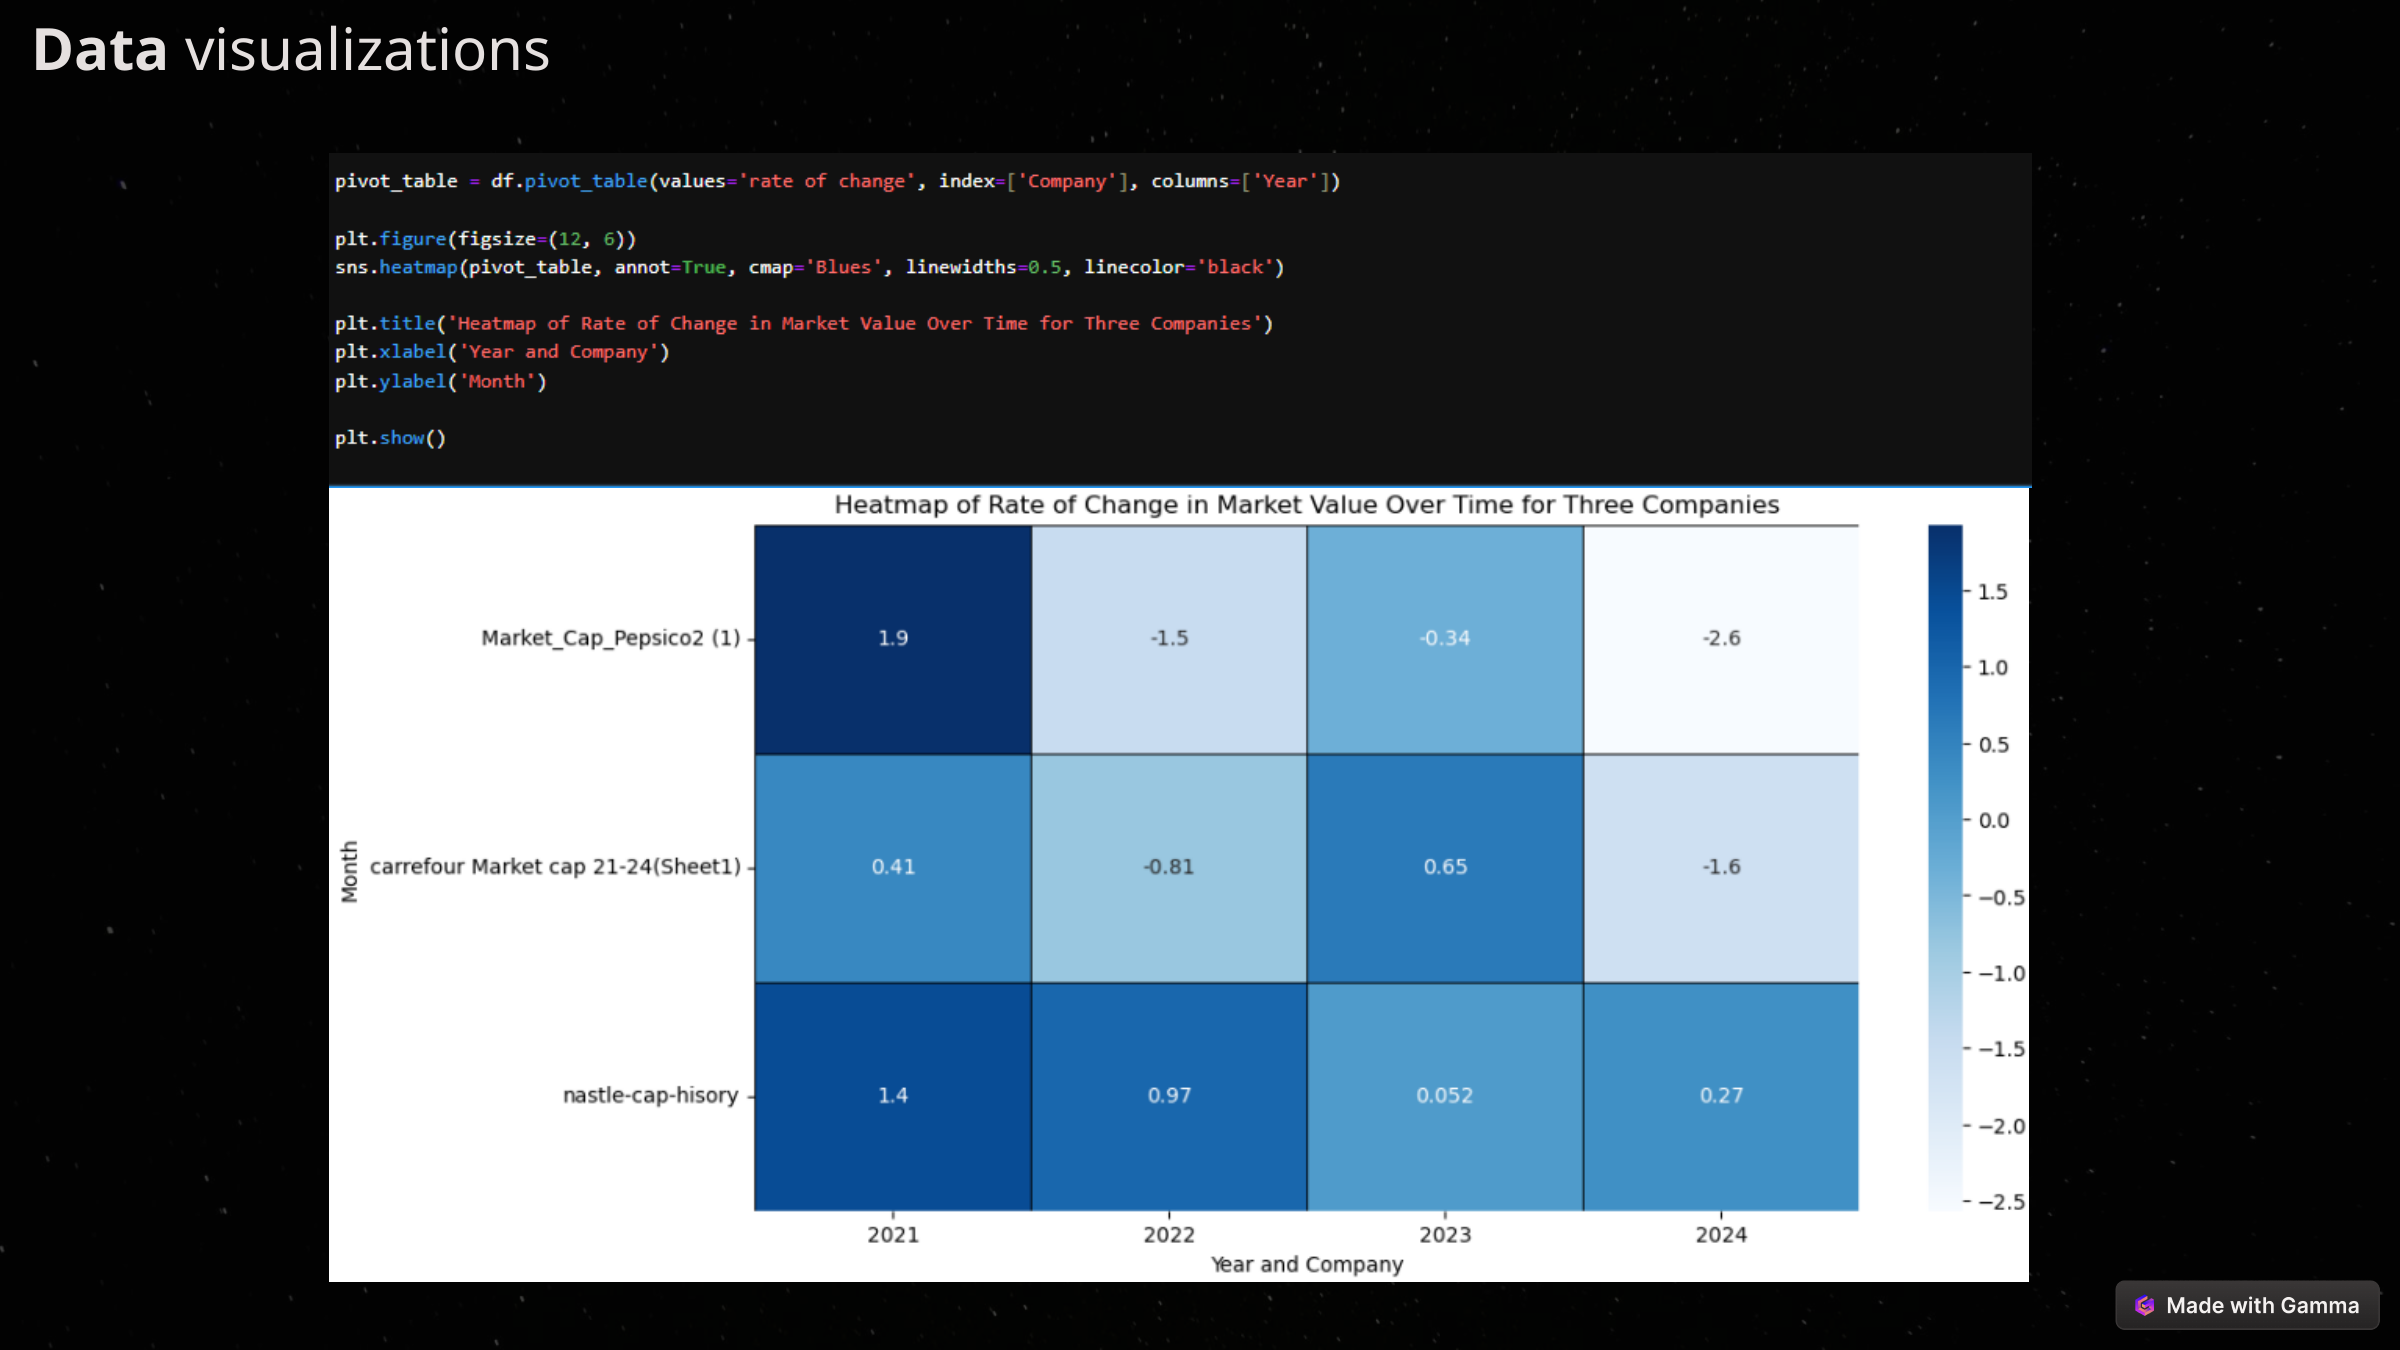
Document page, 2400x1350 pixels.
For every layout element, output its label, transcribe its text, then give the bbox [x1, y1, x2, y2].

text_box Data visualizations [16, 19, 1220, 90]
picture [0, 0, 2400, 1350]
